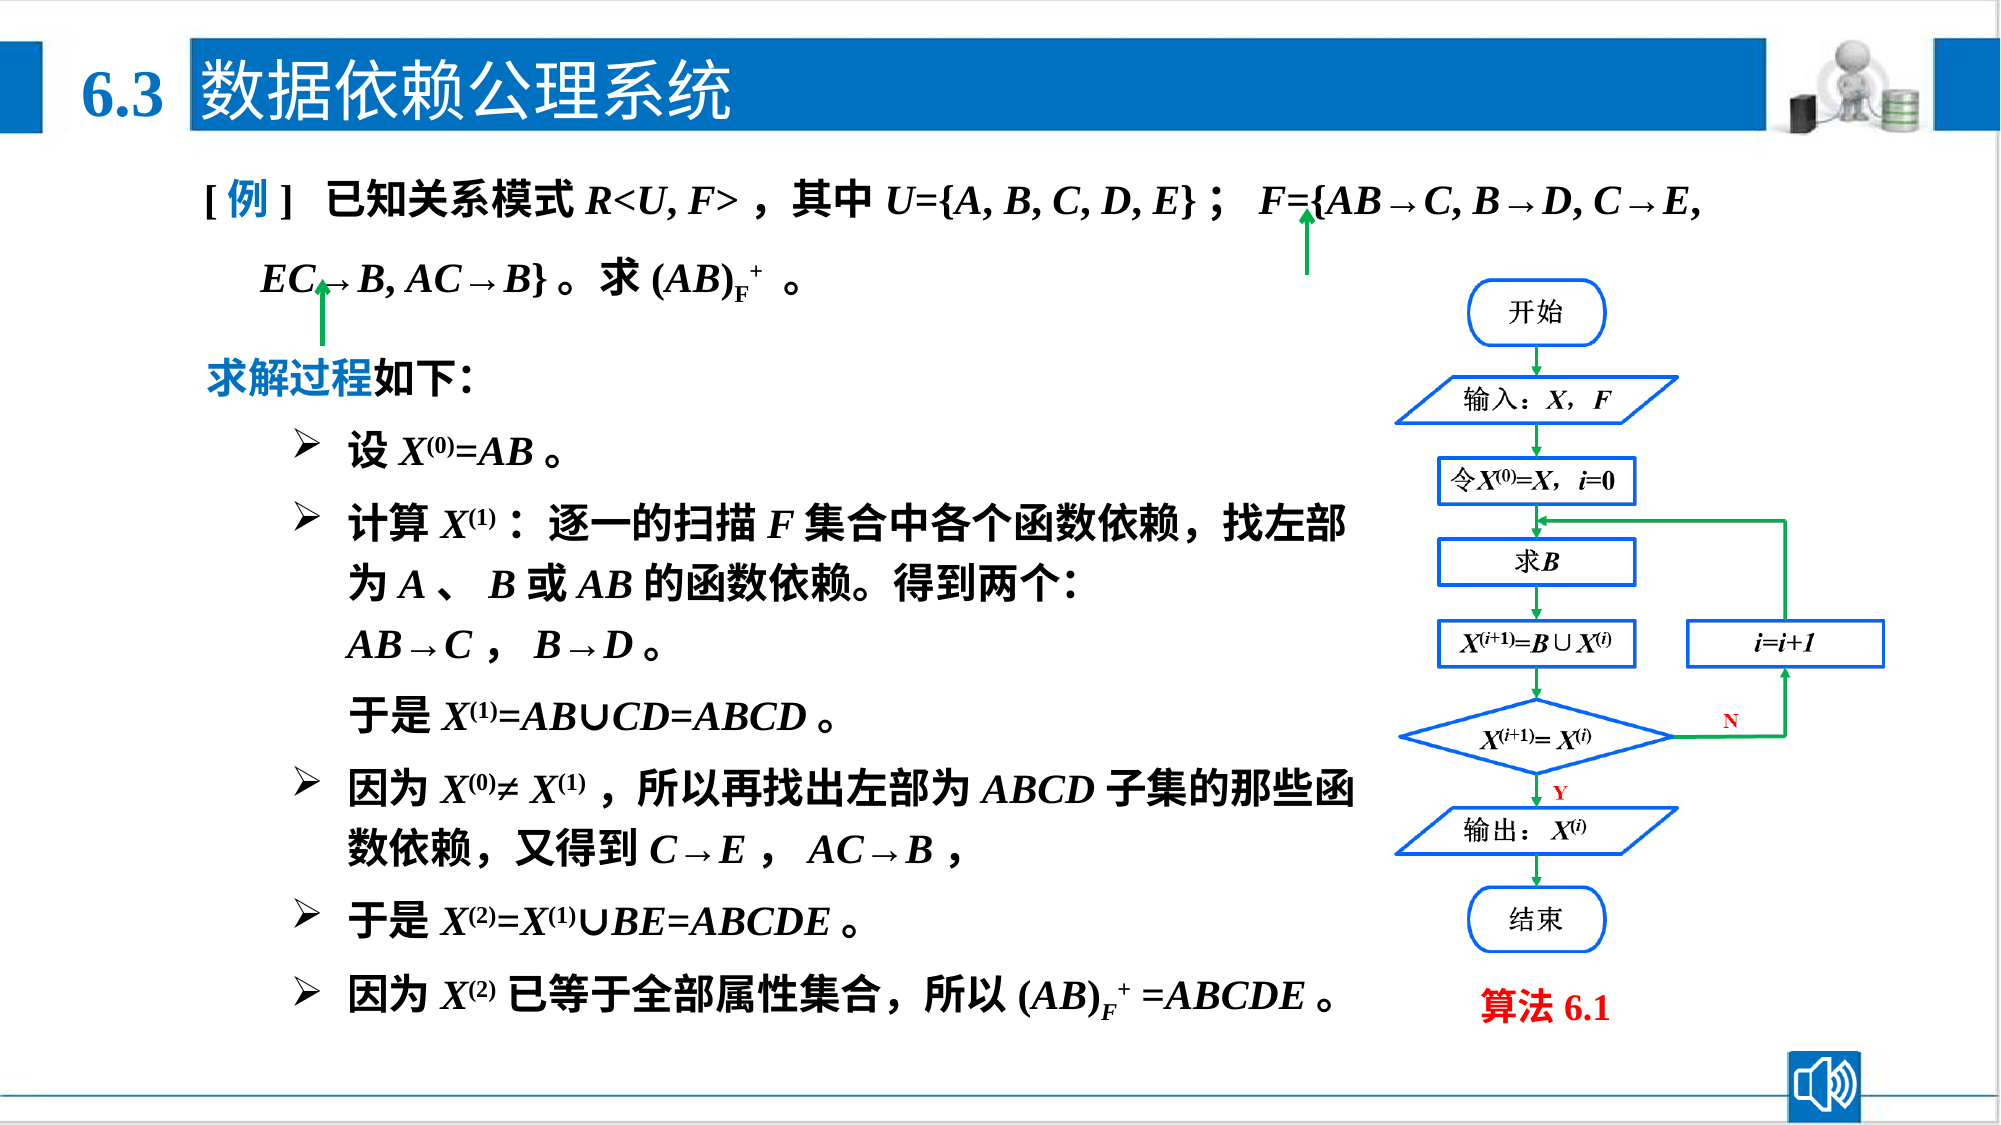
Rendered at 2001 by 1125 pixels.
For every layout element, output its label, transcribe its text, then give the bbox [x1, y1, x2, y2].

picture [0, 0, 2001, 1125]
text_box 6.3 [66, 42, 244, 138]
text_box 求解过程如下： 设X(0)=AB。 计算X(1)：逐一的扫描F集合中各个函数依赖，找左部为A、B或AB的函数依赖。得到两个：AB→C，B→D。 于是X(1)=AB∪CD=ABCD。 因为X(0)≠ X(1)，所以再找出左部为ABCD子集的那些函数依赖，又得到C→E，AC→B， 于是X(2)=X(1)∪BE=ABCDE。 因为X(2)已等于全部属性集合，所以(AB)F+ =ABCDE。 [191, 334, 1389, 1033]
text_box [1394, 278, 1885, 1037]
text_box 数据依赖公理系统 [184, 41, 1201, 136]
text_box [例] 已知关系模式R<U, F>，其中U={A, B, C, D, E}；F={AB→C, B→D, C→E, EC→B, AC→B}。求(AB)F+ 。 [189, 140, 1815, 316]
